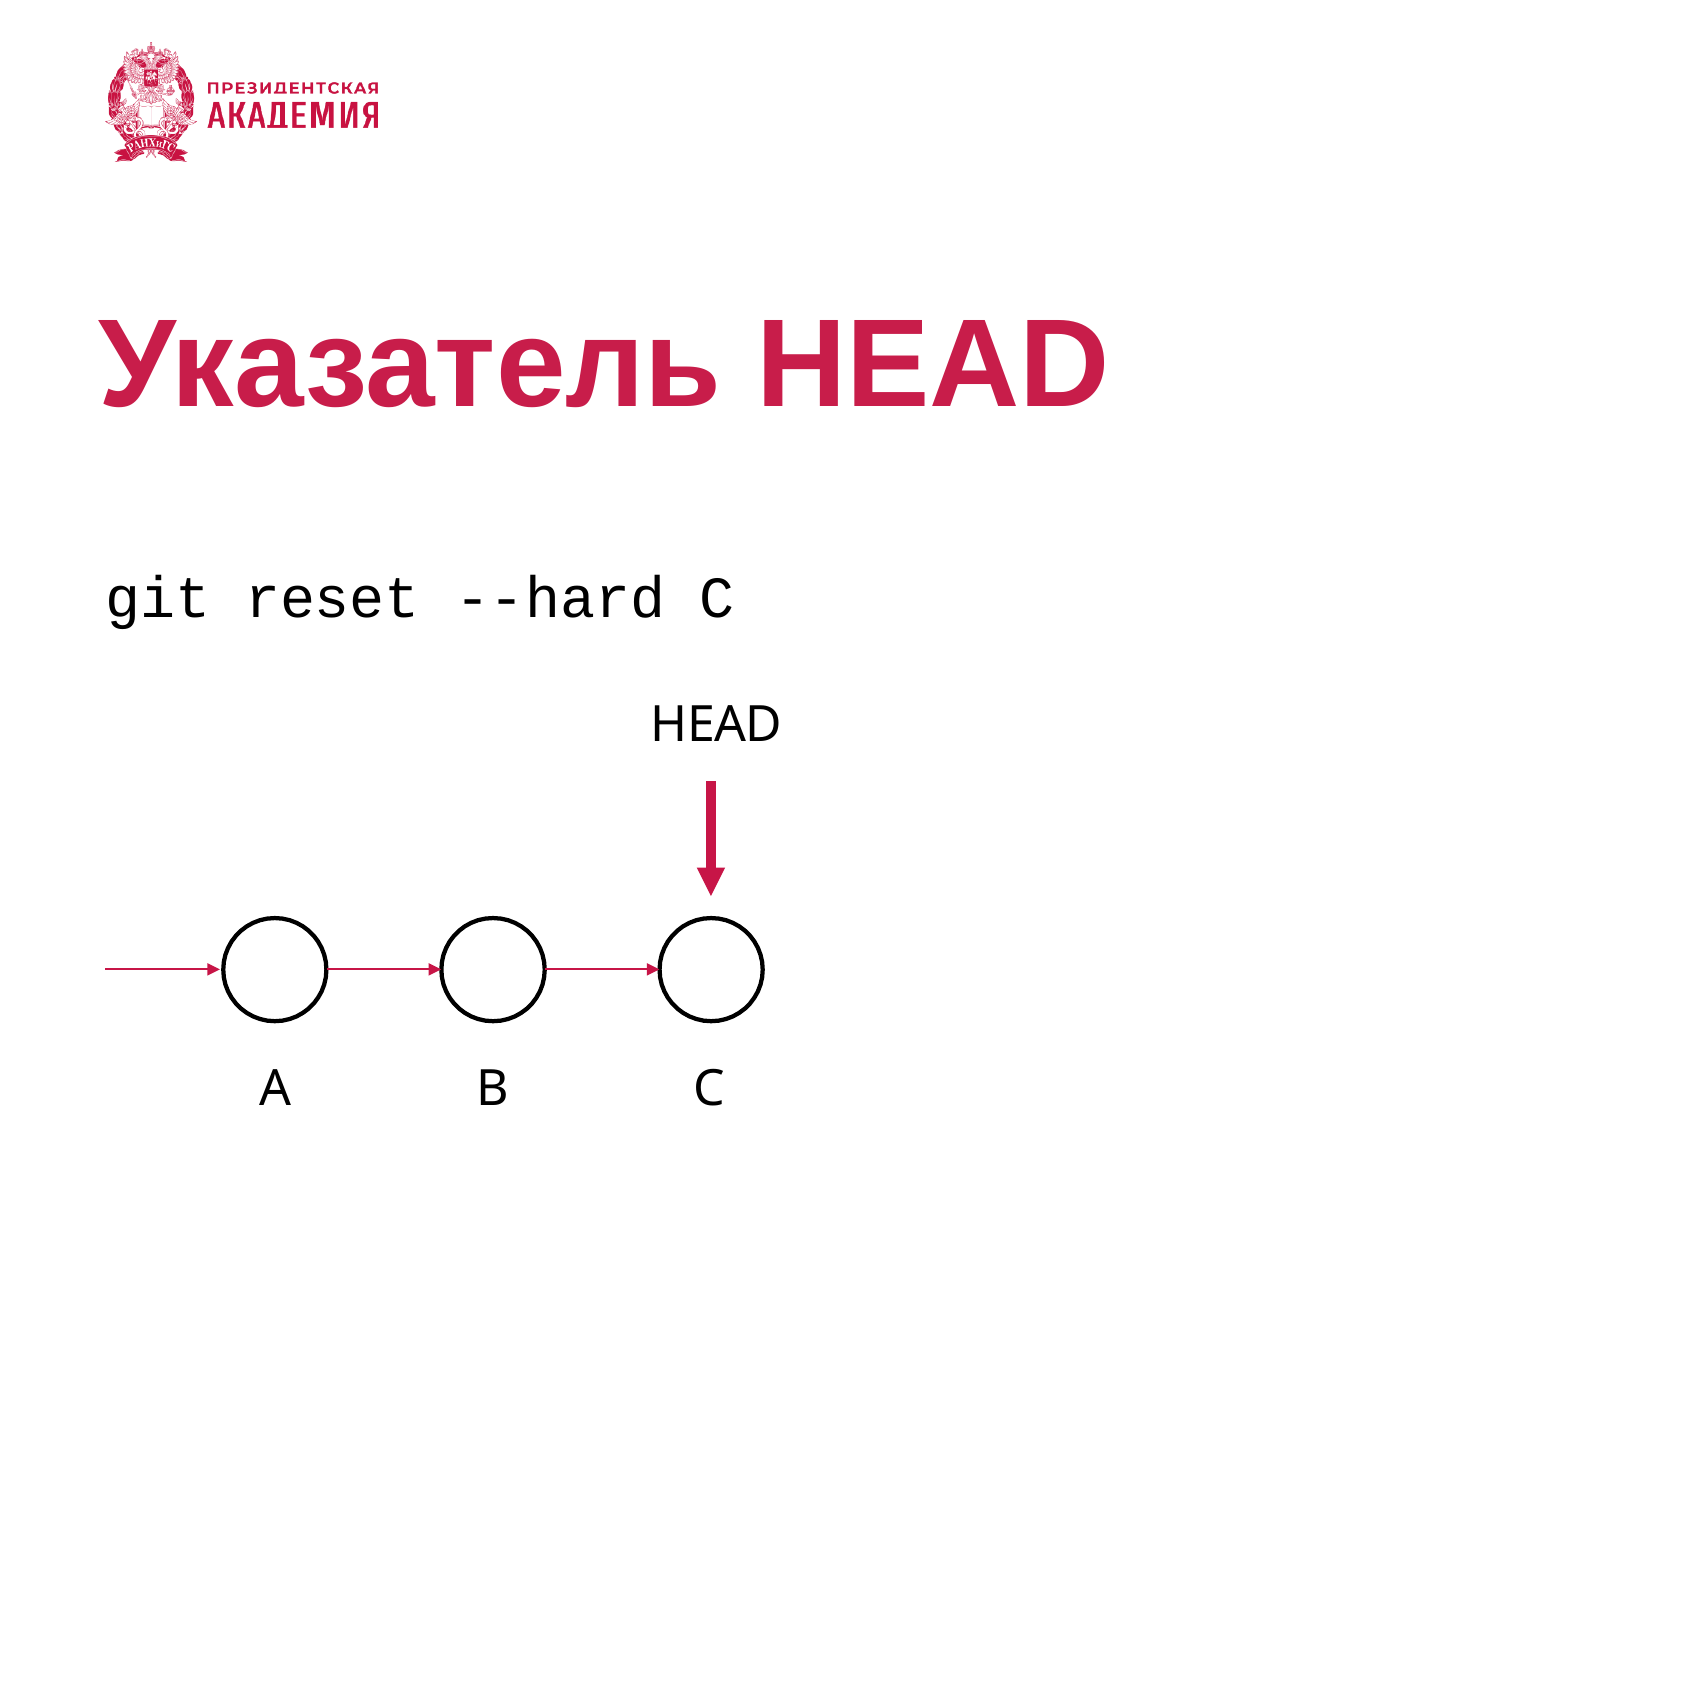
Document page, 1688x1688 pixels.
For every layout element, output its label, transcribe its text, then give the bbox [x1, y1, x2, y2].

picture [105, 42, 378, 162]
title Указатель HEAD [96, 279, 1118, 564]
slide_number B [474, 1058, 512, 1688]
text_box C [691, 1058, 732, 1116]
text_box git reset --hard C HEAD [102, 557, 783, 752]
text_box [104, 917, 764, 1022]
footer A [256, 1058, 294, 1688]
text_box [696, 781, 726, 897]
